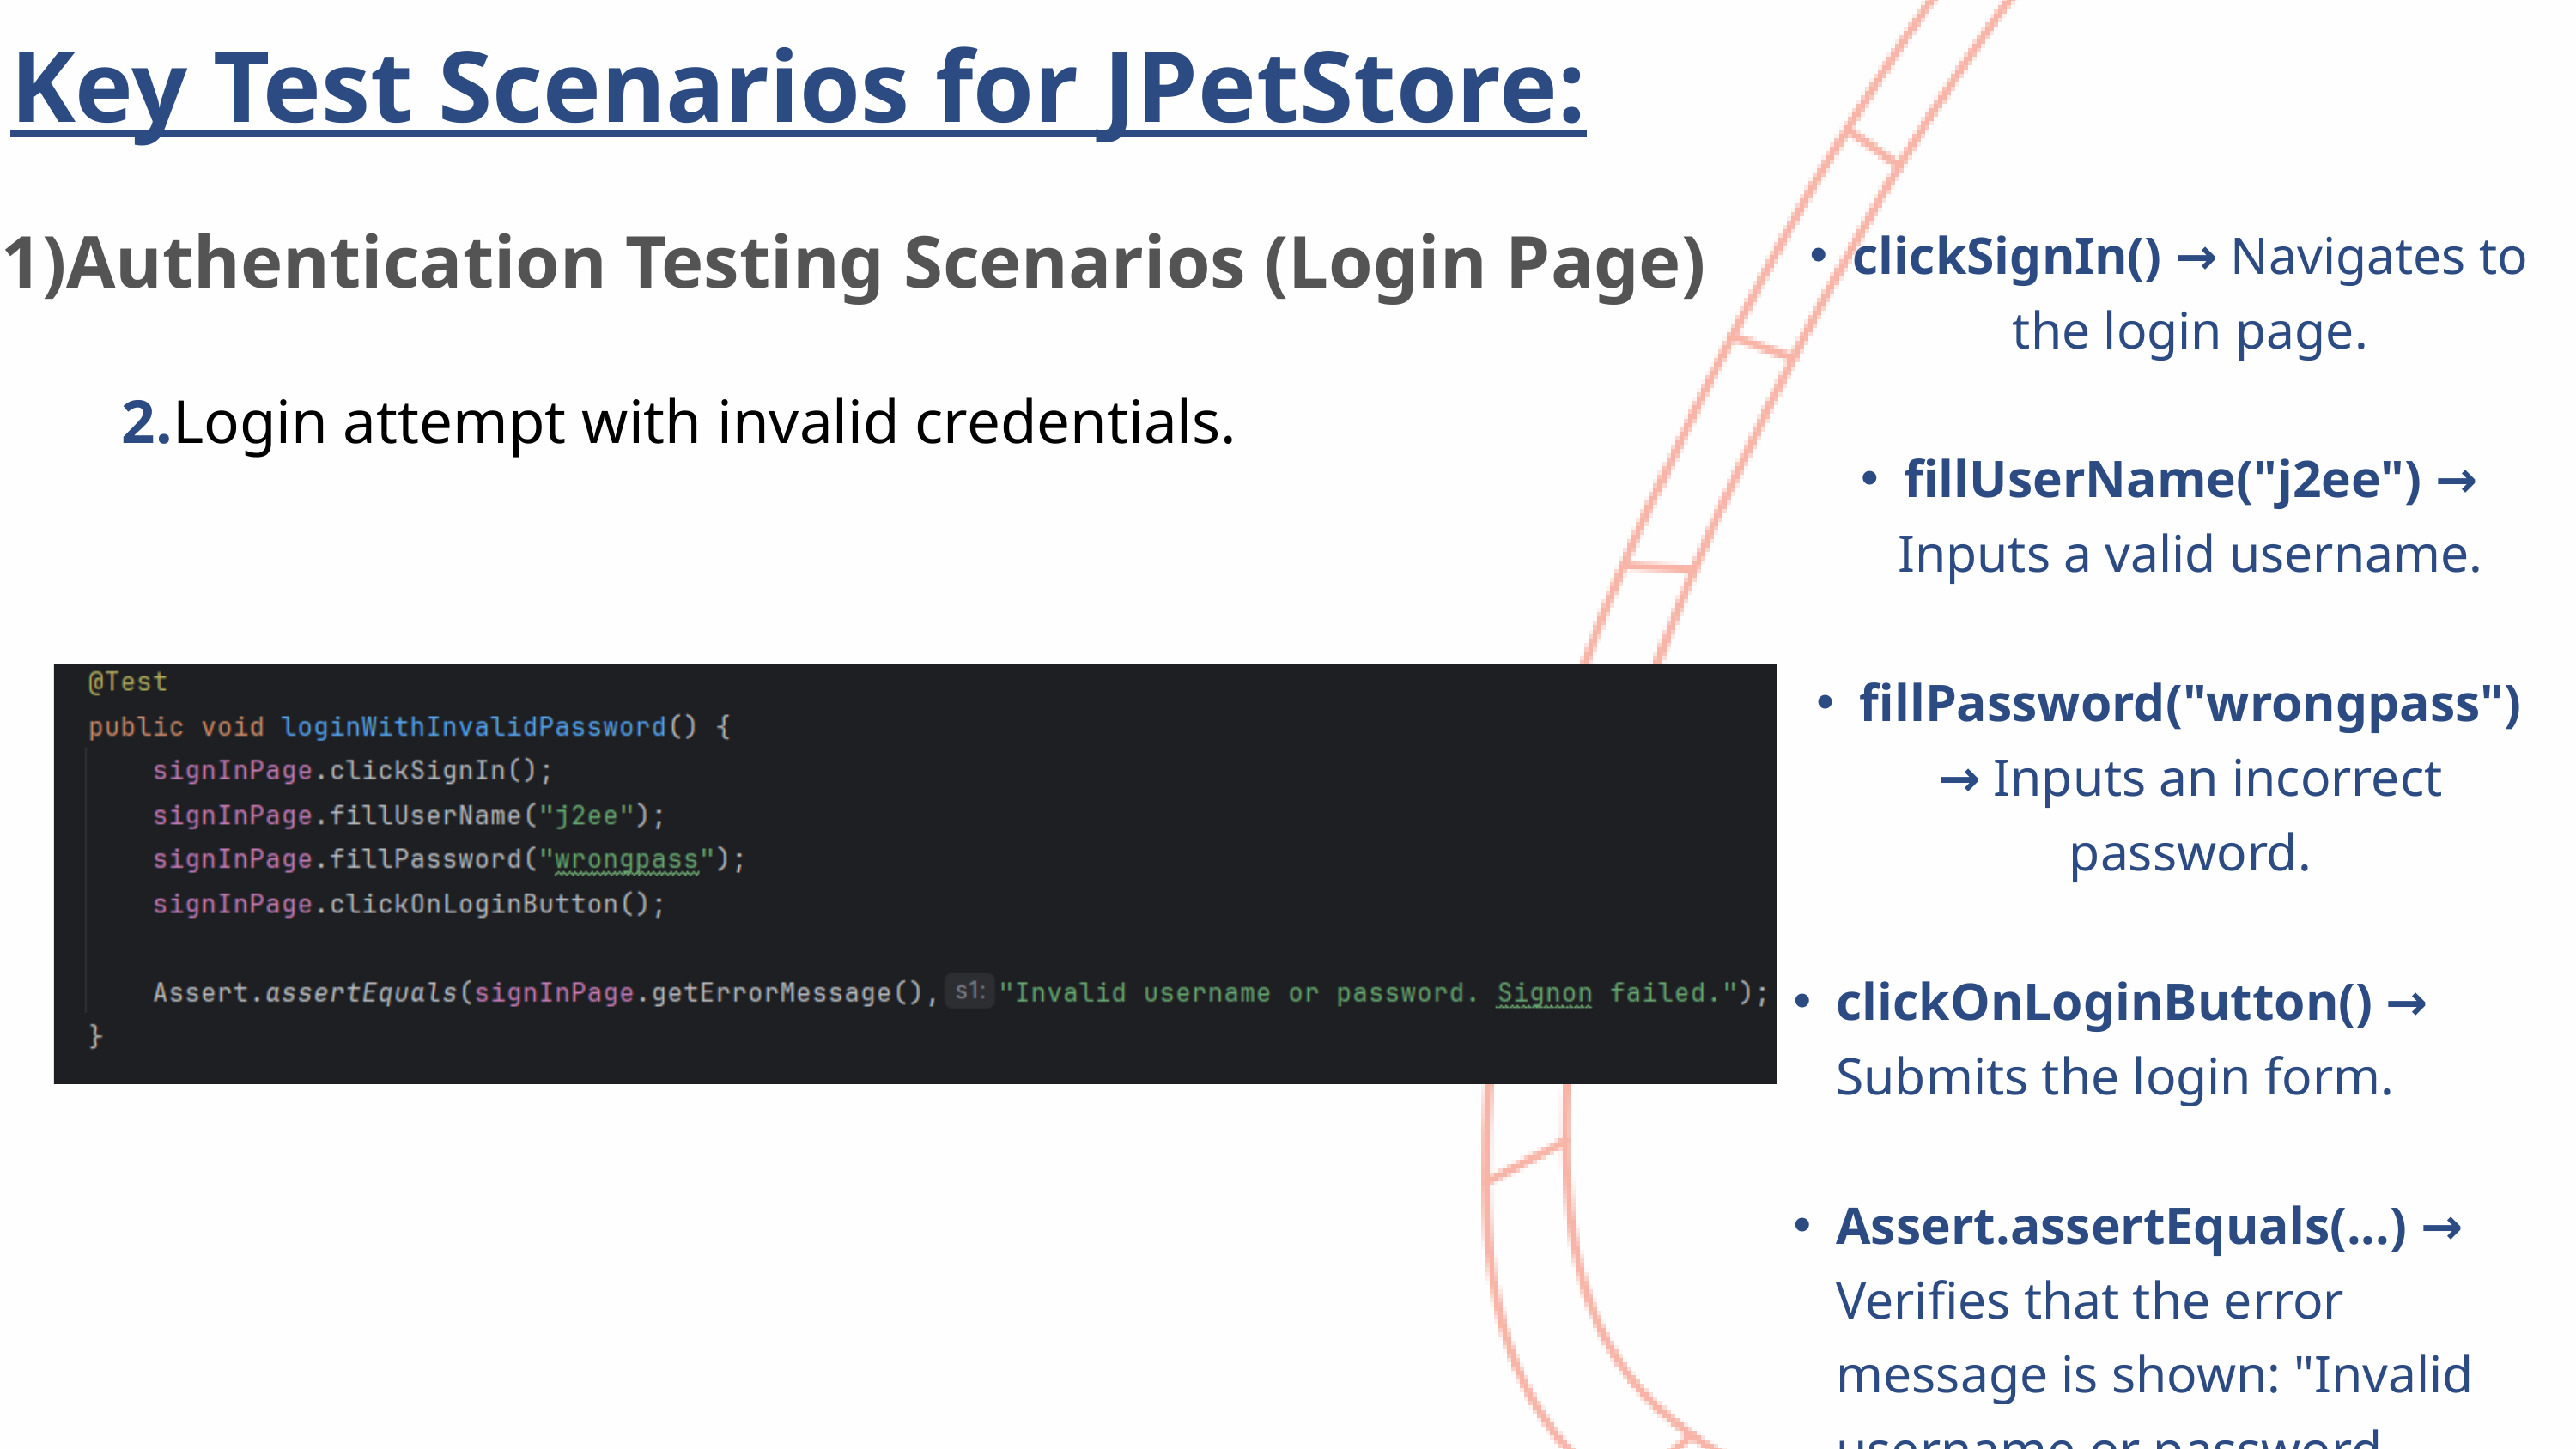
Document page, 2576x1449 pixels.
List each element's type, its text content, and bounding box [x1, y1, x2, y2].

text_box [53, 664, 1777, 1084]
text_box [1480, 0, 2576, 1449]
text_box 2.Login attempt with invalid credentials. [121, 371, 1480, 558]
text_box 1)Authentication Testing Scenarios (Login Page) [0, 227, 1480, 302]
text_box Key Test Scenarios for JPetStore: [0, 39, 1480, 142]
